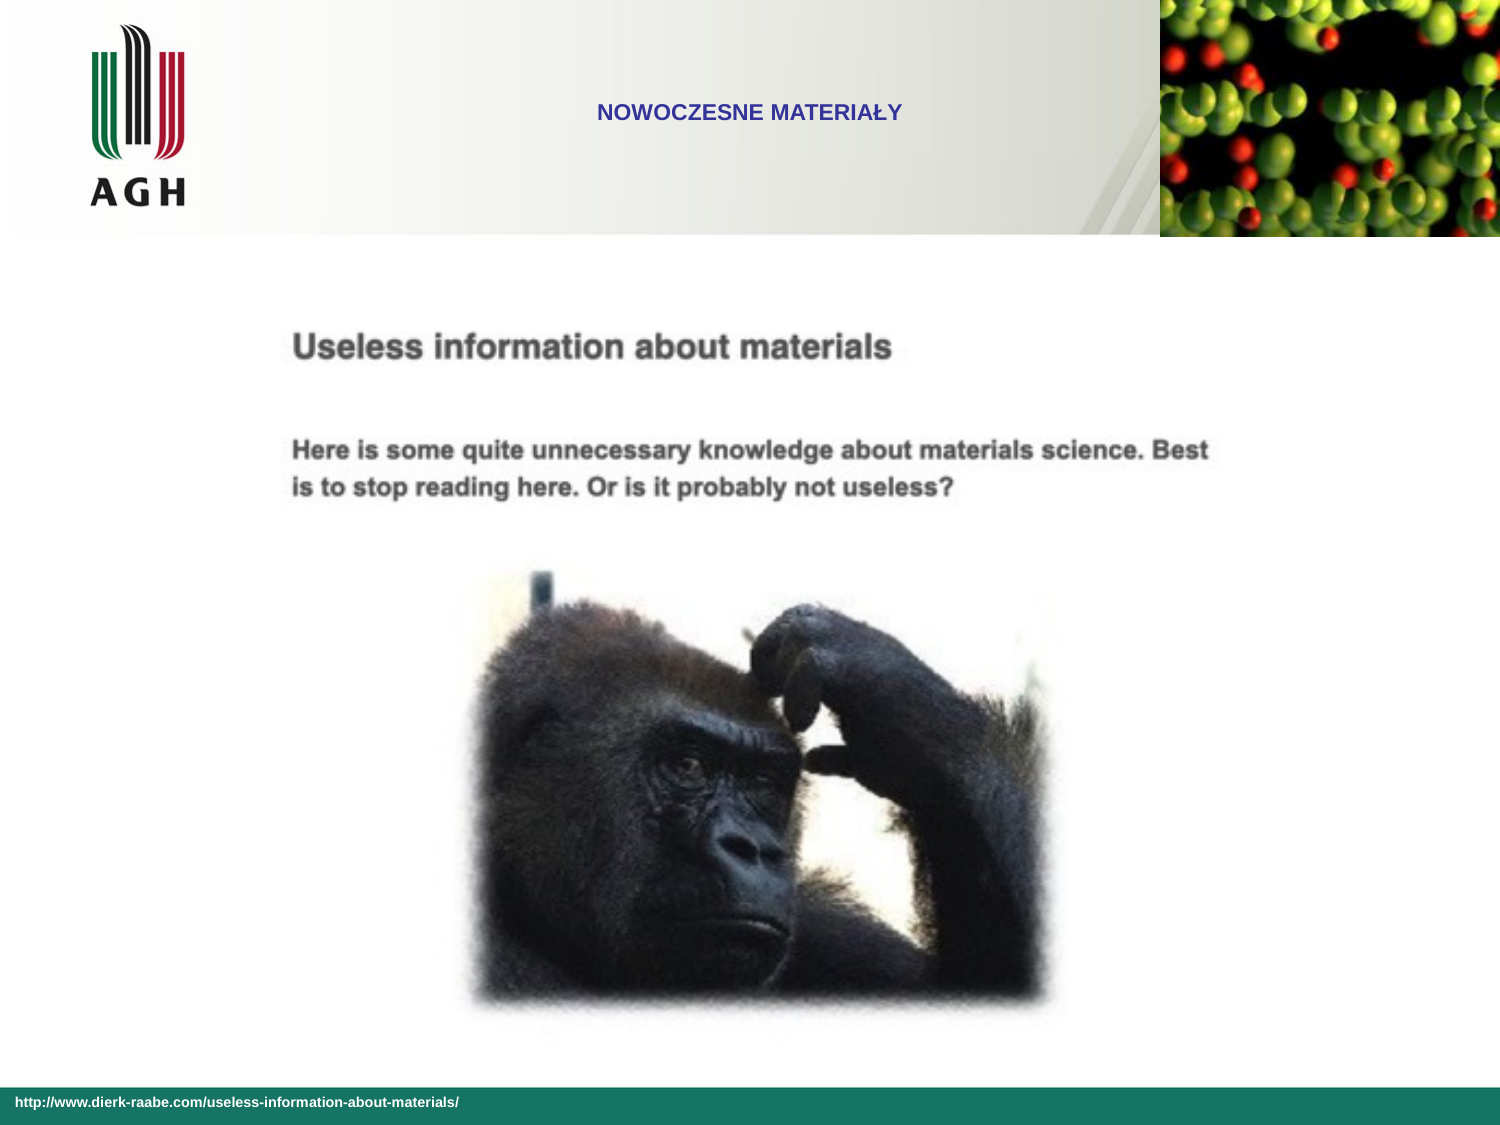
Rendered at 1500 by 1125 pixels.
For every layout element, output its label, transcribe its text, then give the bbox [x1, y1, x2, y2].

text_box NOWOCZESNE MATERIAŁY [584, 98, 916, 149]
text_box http://www.dierk-raabe.com/useless-information-about-materials/ [0, 1084, 1500, 1125]
picture [0, 0, 1500, 1084]
